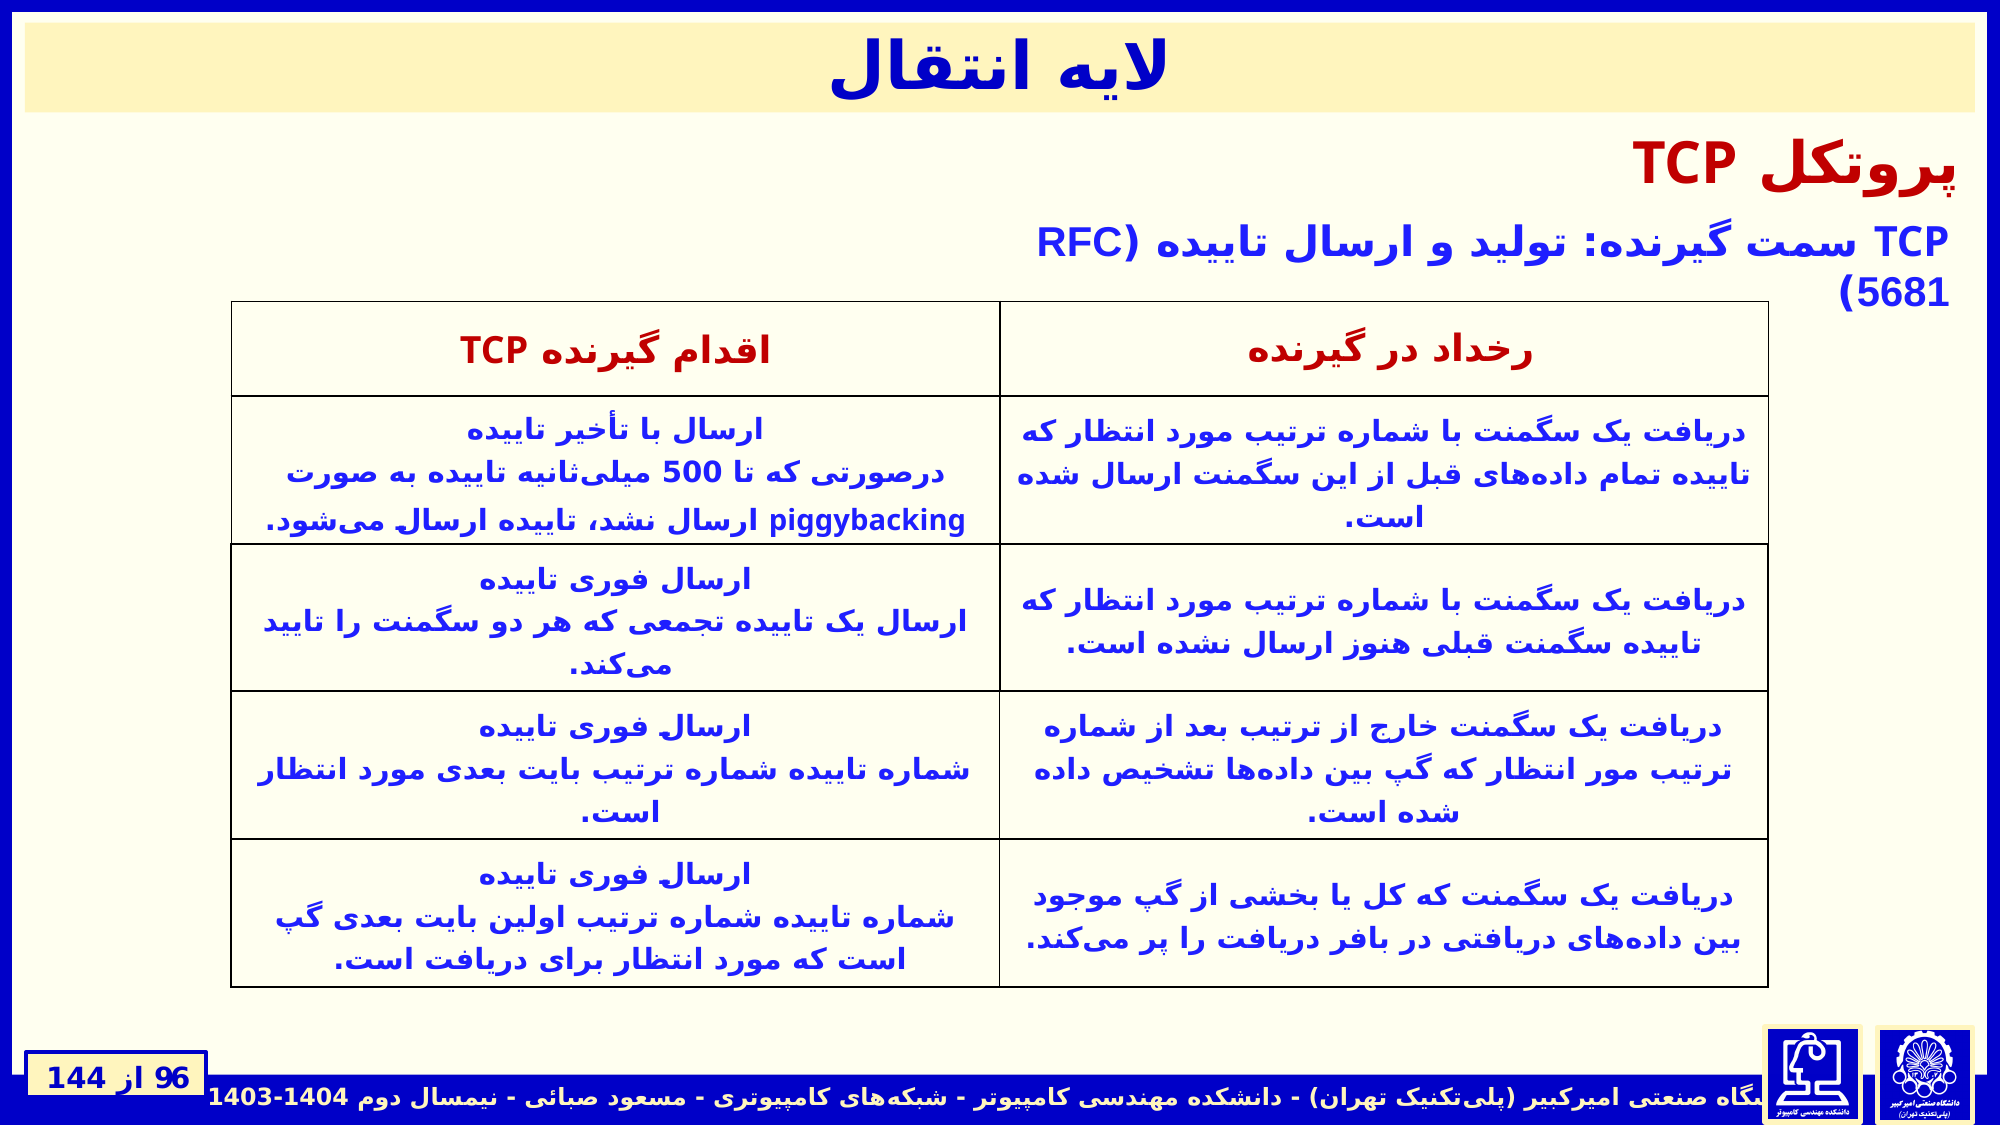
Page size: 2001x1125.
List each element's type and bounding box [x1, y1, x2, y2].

text_box [0, 0, 2000, 1125]
